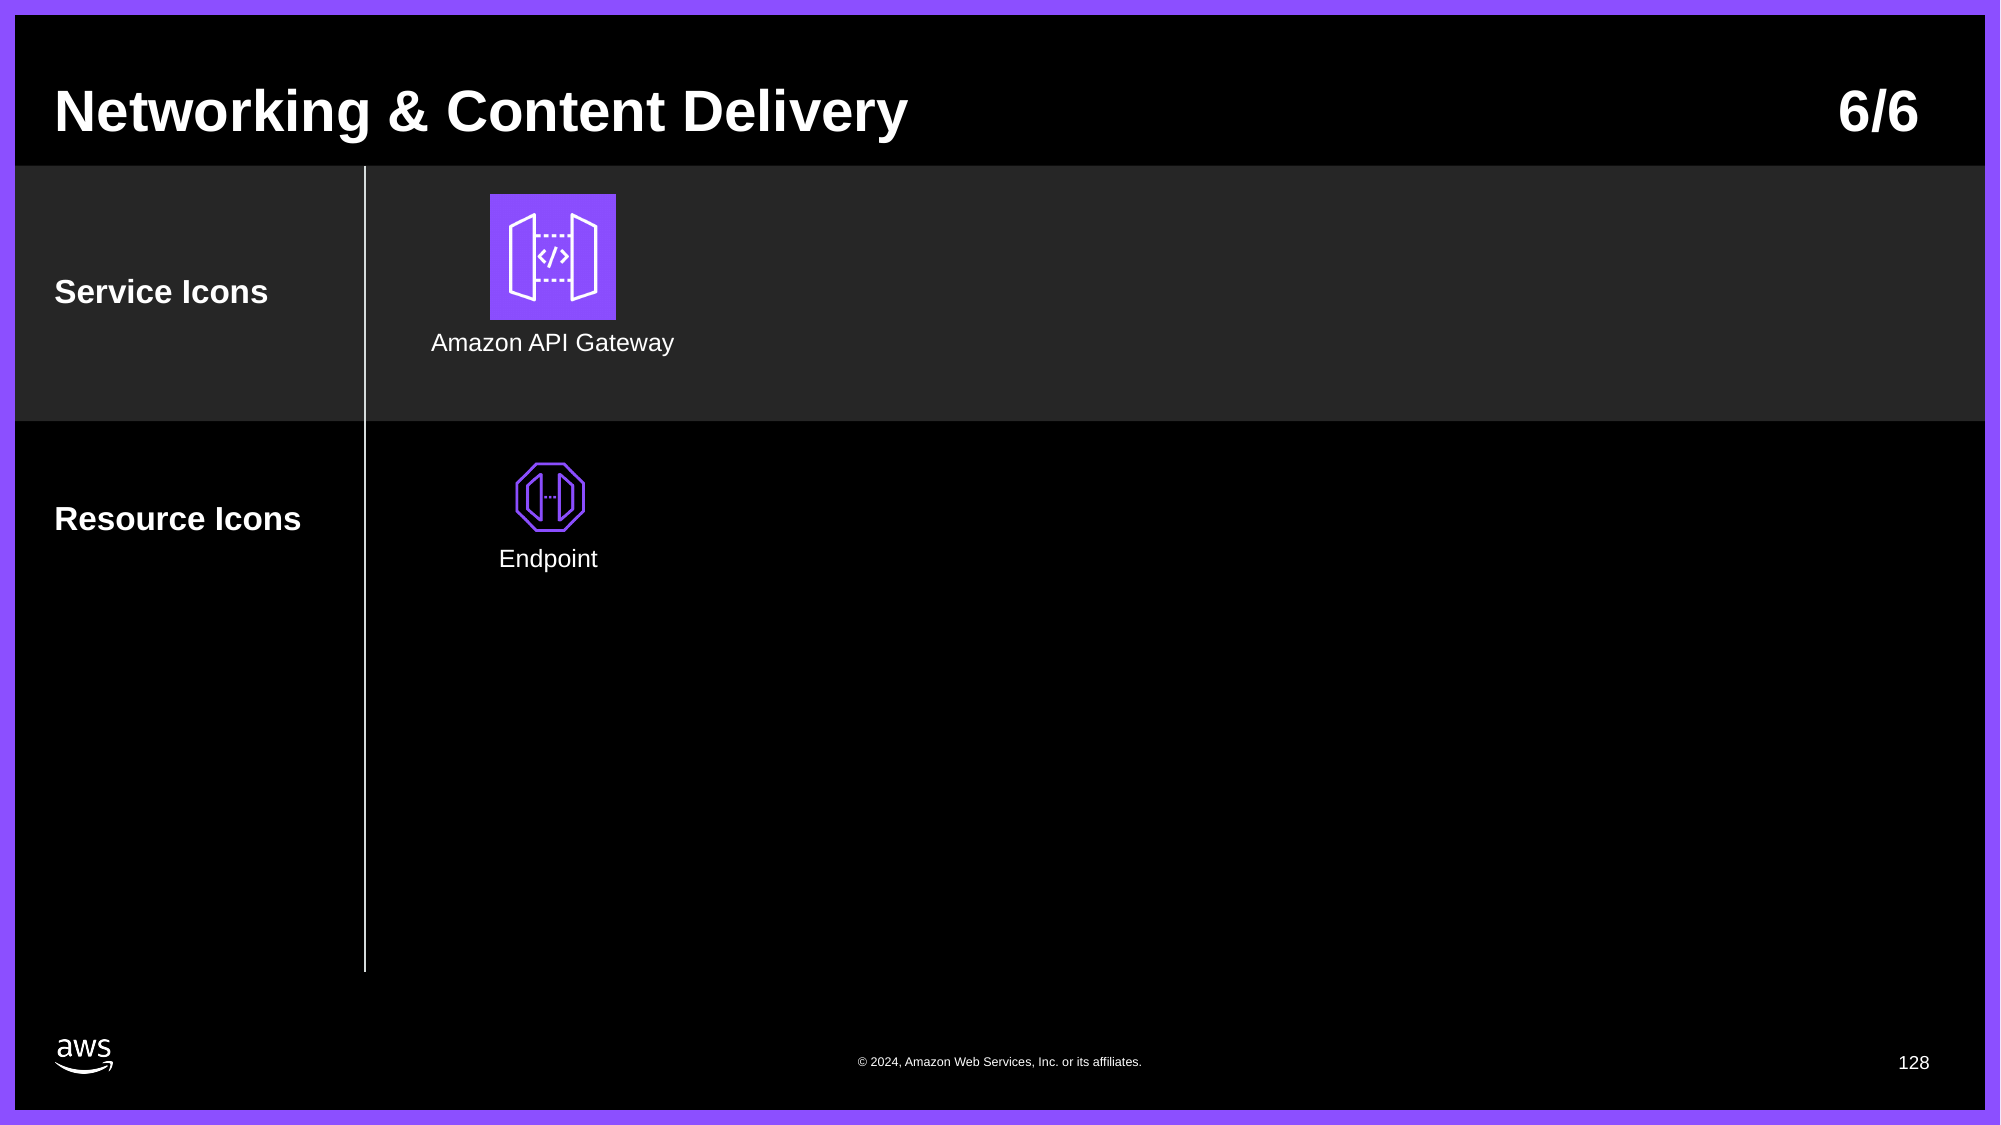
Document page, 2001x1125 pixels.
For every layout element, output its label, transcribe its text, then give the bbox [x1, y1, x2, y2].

text_box Amazon API Gateway [369, 319, 737, 364]
picture [55, 1039, 113, 1074]
footer © 2024, Amazon Web Services, Inc. or its affiliates. [662, 1031, 1338, 1092]
title Networking & Content Delivery 6/6 [39, 59, 1945, 166]
text_box Endpoint [428, 534, 669, 580]
picture [512, 459, 588, 535]
picture [490, 194, 616, 320]
slide_number 128 [1494, 1031, 1945, 1092]
